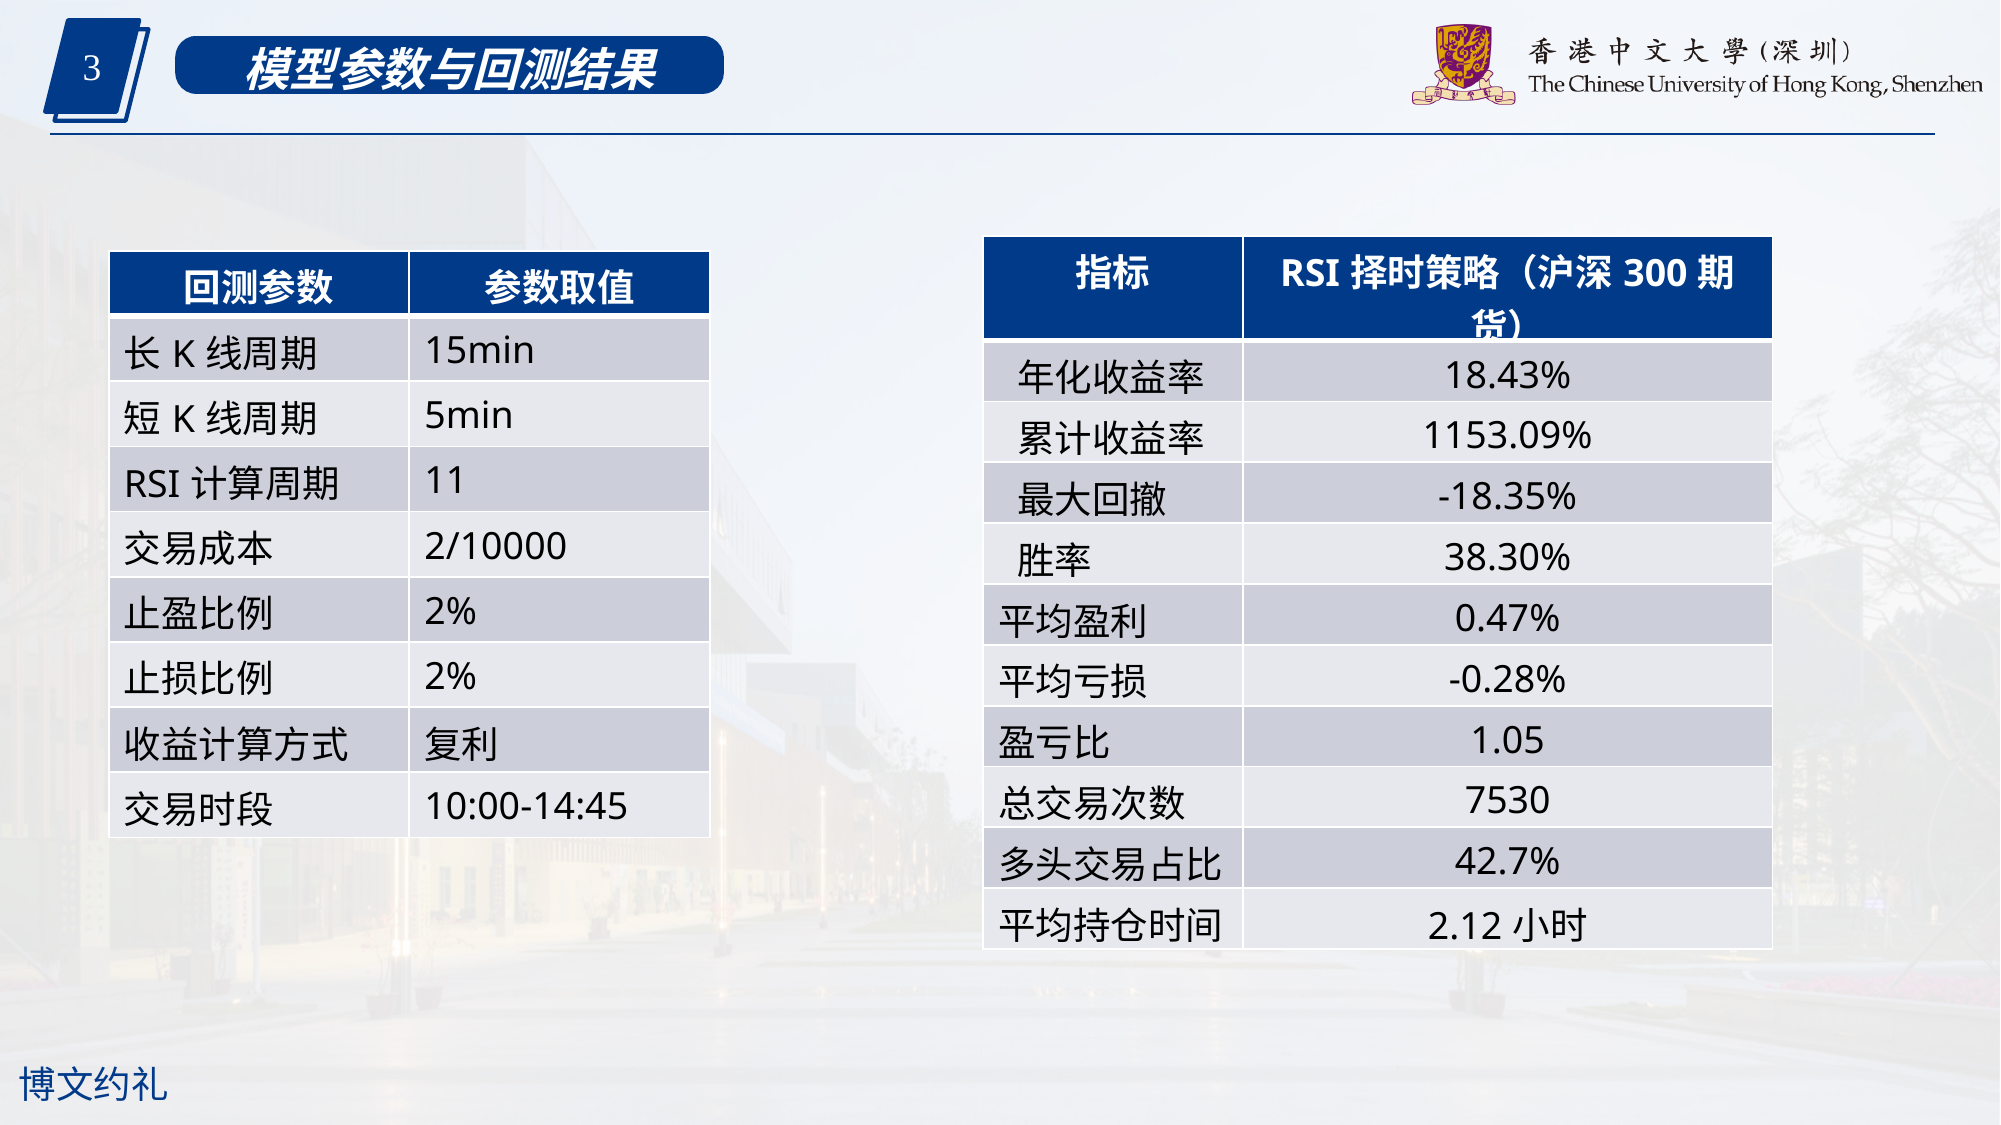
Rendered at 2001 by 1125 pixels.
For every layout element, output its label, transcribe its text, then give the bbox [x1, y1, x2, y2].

table_cell 总交易次数 [984, 767, 1242, 826]
table_cell RSI计算周期 [110, 447, 408, 511]
table_cell 42.7% [1244, 828, 1772, 887]
table_cell 止损比例 [110, 643, 408, 706]
table_cell 10:00-14:45 [410, 773, 709, 837]
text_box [148, 32, 751, 104]
table_cell 交易时段 [110, 773, 408, 837]
table_header RSI择时策略（沪深300期货） [1244, 237, 1772, 338]
table_cell 11 [410, 447, 709, 511]
table_header 指标 [984, 237, 1242, 338]
table_header 回测参数 [110, 252, 408, 313]
picture [1936, 23, 1983, 105]
table_cell -0.28% [1244, 646, 1772, 705]
table_cell 1.05 [1244, 707, 1772, 766]
table_cell 交易成本 [110, 512, 408, 576]
table_cell 盈亏比 [984, 707, 1242, 766]
table_cell 7530 [1244, 767, 1772, 826]
table_header 参数取值 [410, 252, 709, 313]
table_cell 止盈比例 [110, 578, 408, 641]
table_cell 5min [410, 382, 709, 446]
table_cell 2.12小时 [1244, 889, 1772, 948]
table_cell 多头交易占比 [984, 828, 1242, 887]
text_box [45, 20, 1936, 134]
table_cell 收益计算方式 [110, 708, 408, 771]
table_cell 最大回撤 [984, 463, 1242, 522]
table_cell 长K线周期 [110, 319, 408, 380]
table_cell 2% [410, 578, 709, 641]
table_cell 38.30% [1244, 524, 1772, 583]
table_cell 0.47% [1244, 585, 1772, 644]
table_cell 15min [410, 319, 709, 380]
table_cell 1153.09% [1244, 402, 1772, 461]
table_cell 平均亏损 [984, 646, 1242, 705]
table_cell 18.43% [1244, 343, 1772, 401]
table_cell 平均盈利 [984, 585, 1242, 644]
table_cell 平均持仓时间 [984, 889, 1242, 948]
table_cell -18.35% [1244, 463, 1772, 522]
table_cell 短K线周期 [110, 382, 408, 446]
table_cell 年化收益率 [984, 343, 1242, 401]
table_cell 2% [410, 643, 709, 706]
table_cell 胜率 [984, 524, 1242, 583]
table_cell 累计收益率 [984, 402, 1242, 461]
table_cell 2/10000 [410, 512, 709, 576]
table_cell 复利 [410, 708, 709, 771]
